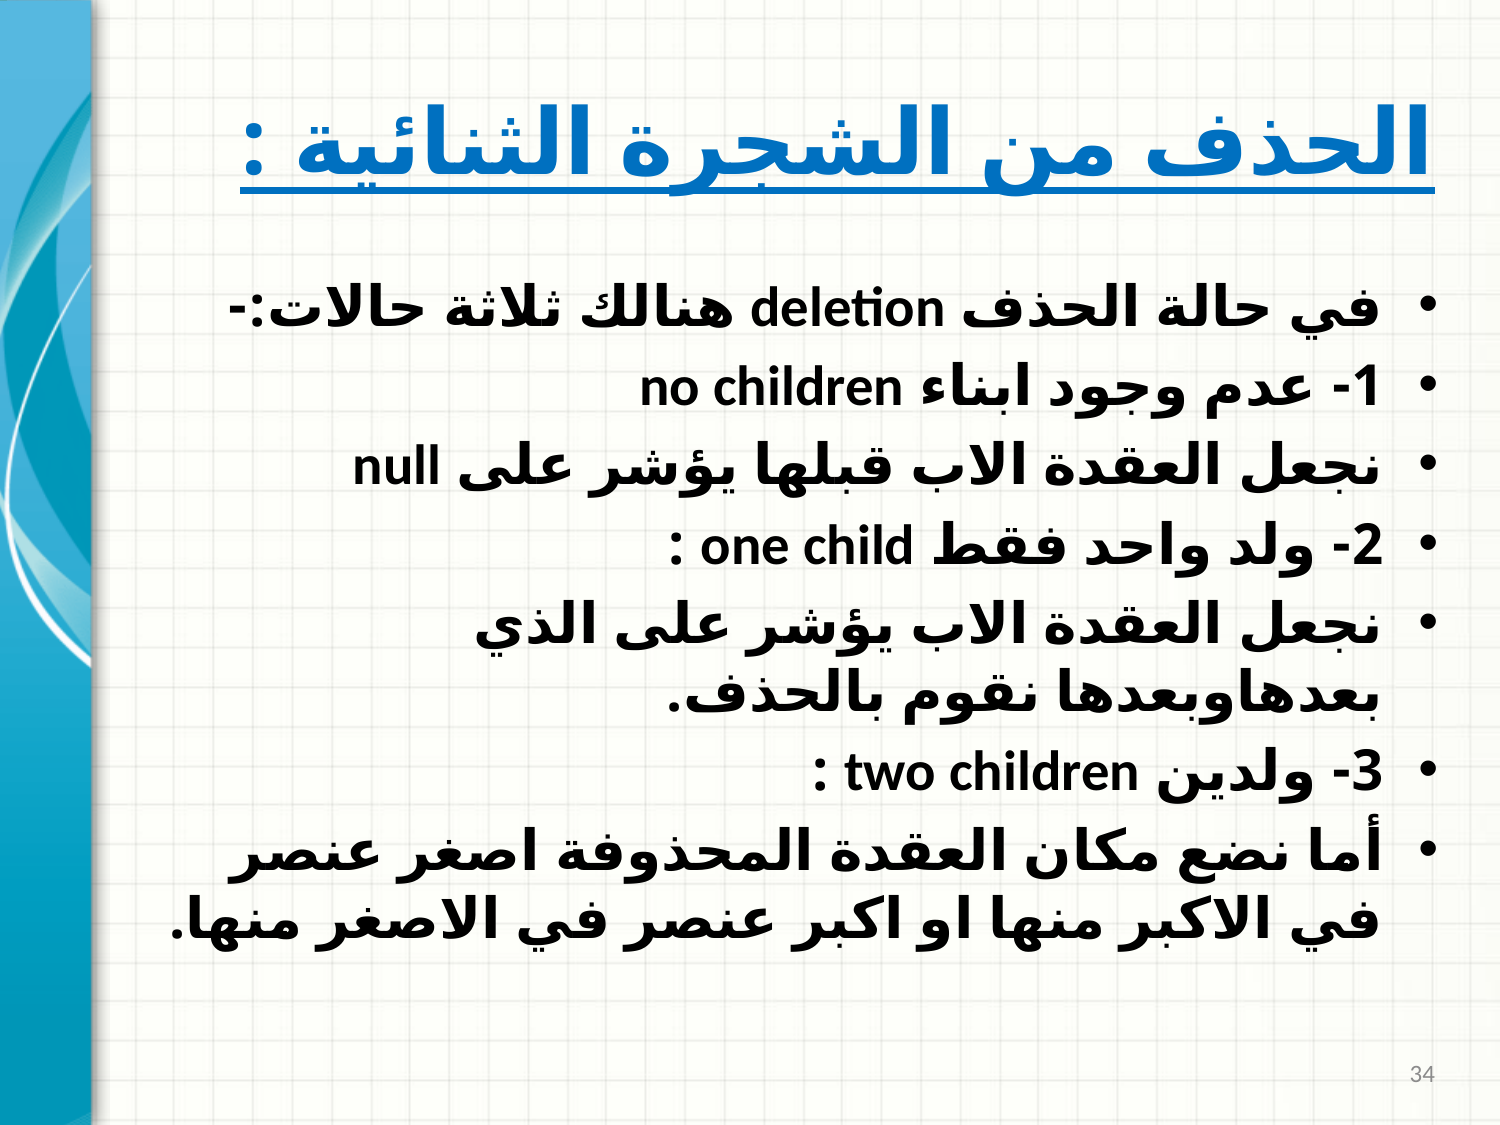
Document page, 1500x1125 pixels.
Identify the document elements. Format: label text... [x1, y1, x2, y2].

picture [0, 0, 1500, 1125]
slide_number 34 [1100, 1042, 1450, 1103]
title الحذف من الشجرة الثنائية : [125, 44, 1450, 232]
list في حالة الحذف deletion هنالك ثلاثة حالات:- 1- عدم وجود ابناء no children نجعل العقدة الاب قبلها يؤشر على null 2- ولد واحد فقط one child : نجعل العقدة الاب يؤشر على الذي بعدهاوبعدها نقوم بالحذف. 3- ولدين two children : أما نضع مكان العقدة المحذوفة اصغر عنصر في الاكبر منها او اكبر عنصر في الاصغر منها. [125, 261, 1450, 967]
